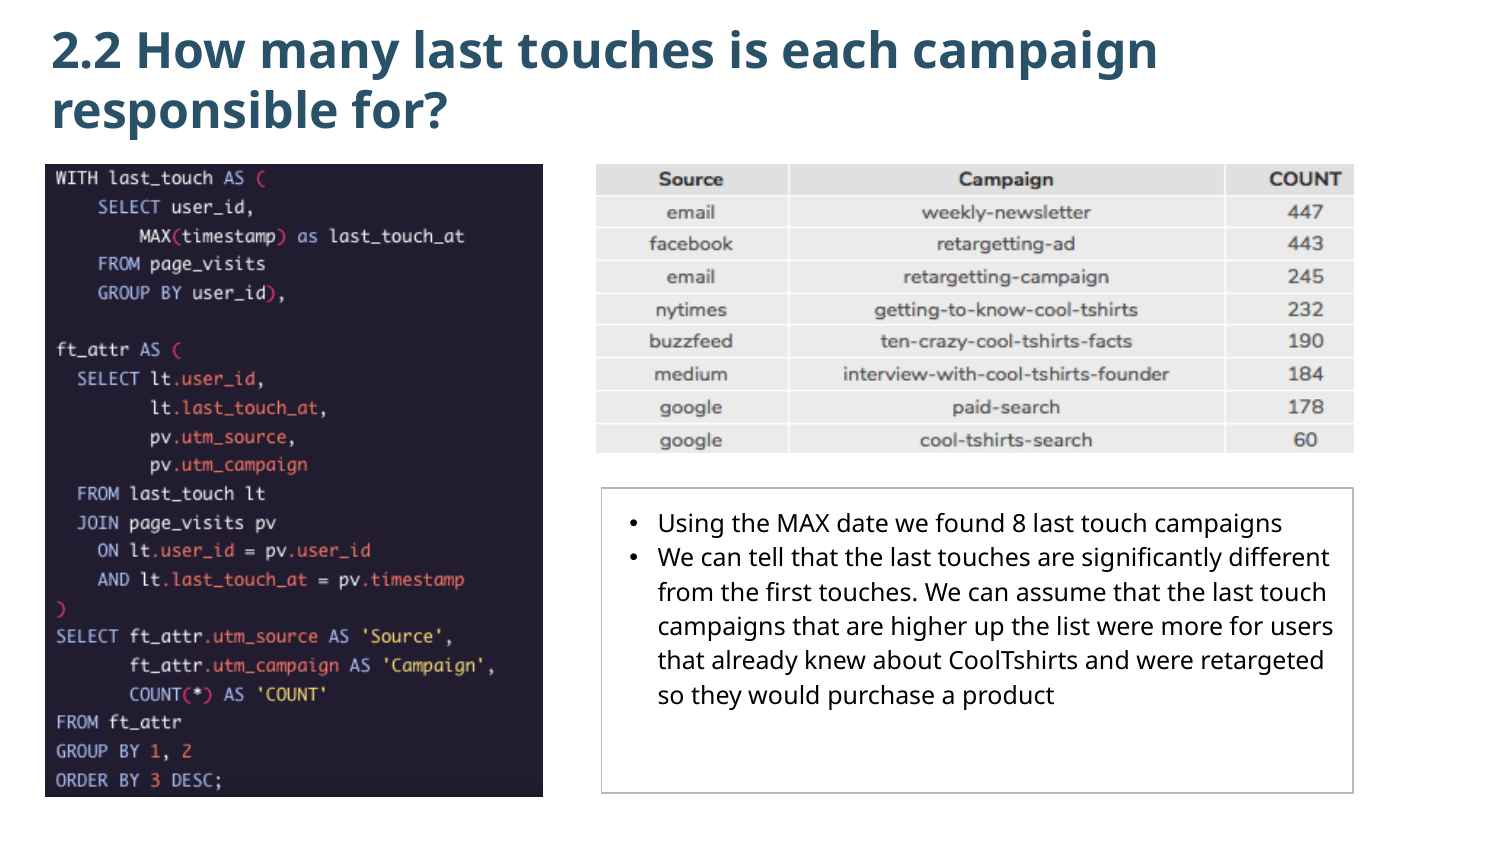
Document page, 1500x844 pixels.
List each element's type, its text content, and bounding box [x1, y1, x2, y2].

picture [45, 164, 543, 797]
picture [596, 164, 1354, 454]
text_box 2.2 How many last touches is each campaign responsible for? [36, 15, 1434, 154]
text_box Using the MAX date we found 8 last touch campaigns We can tell that the last touches are significantly different from the first touches. We can assume that the last touch campaigns that are higher up the list were more for users that already knew about CoolTshirts and were retargeted so they would purchase a product [601, 487, 1353, 793]
